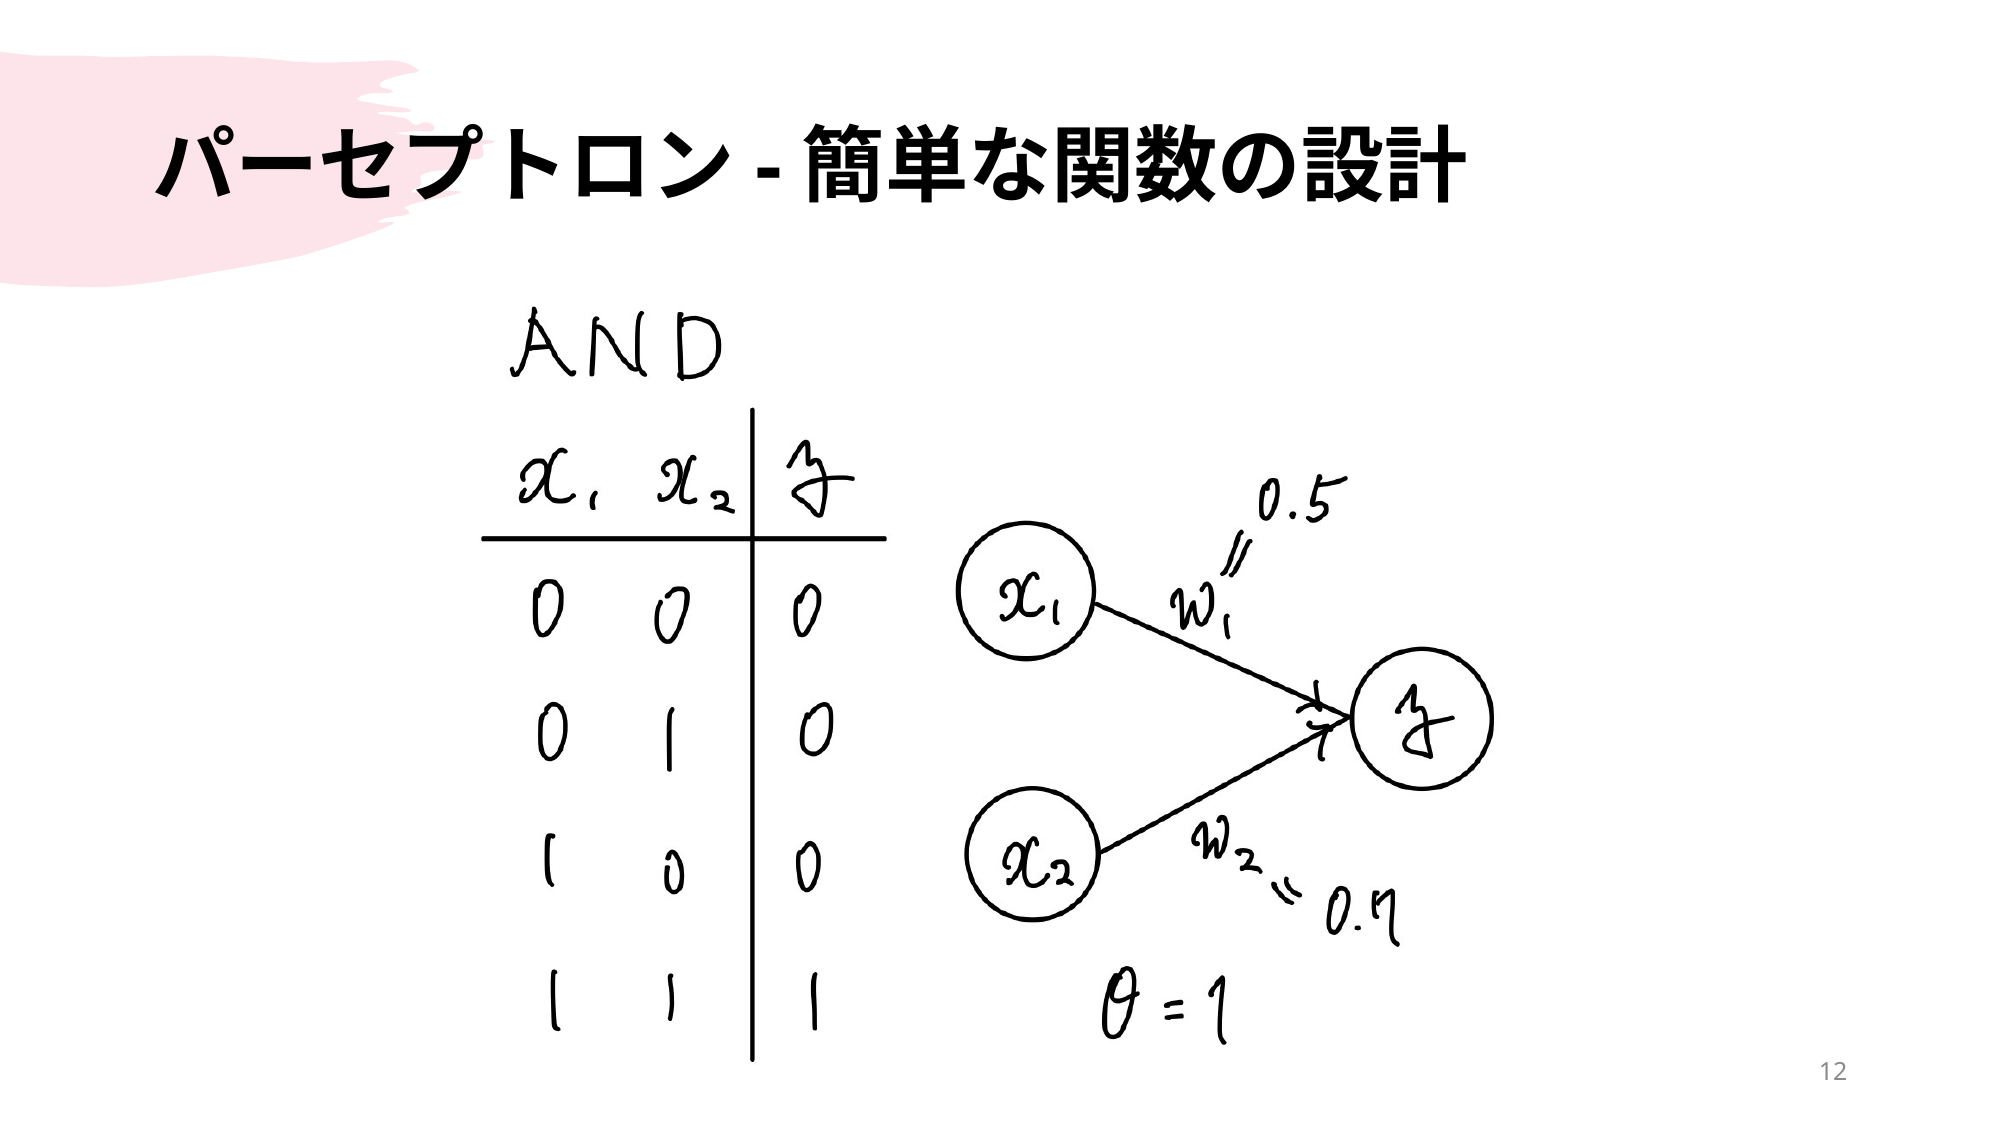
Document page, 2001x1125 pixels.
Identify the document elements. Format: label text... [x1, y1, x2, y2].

slide_number 12 [1550, 1042, 1863, 1103]
picture [450, 243, 1550, 1108]
title パーセプトロン-簡単な関数の設計 [137, 59, 1863, 278]
